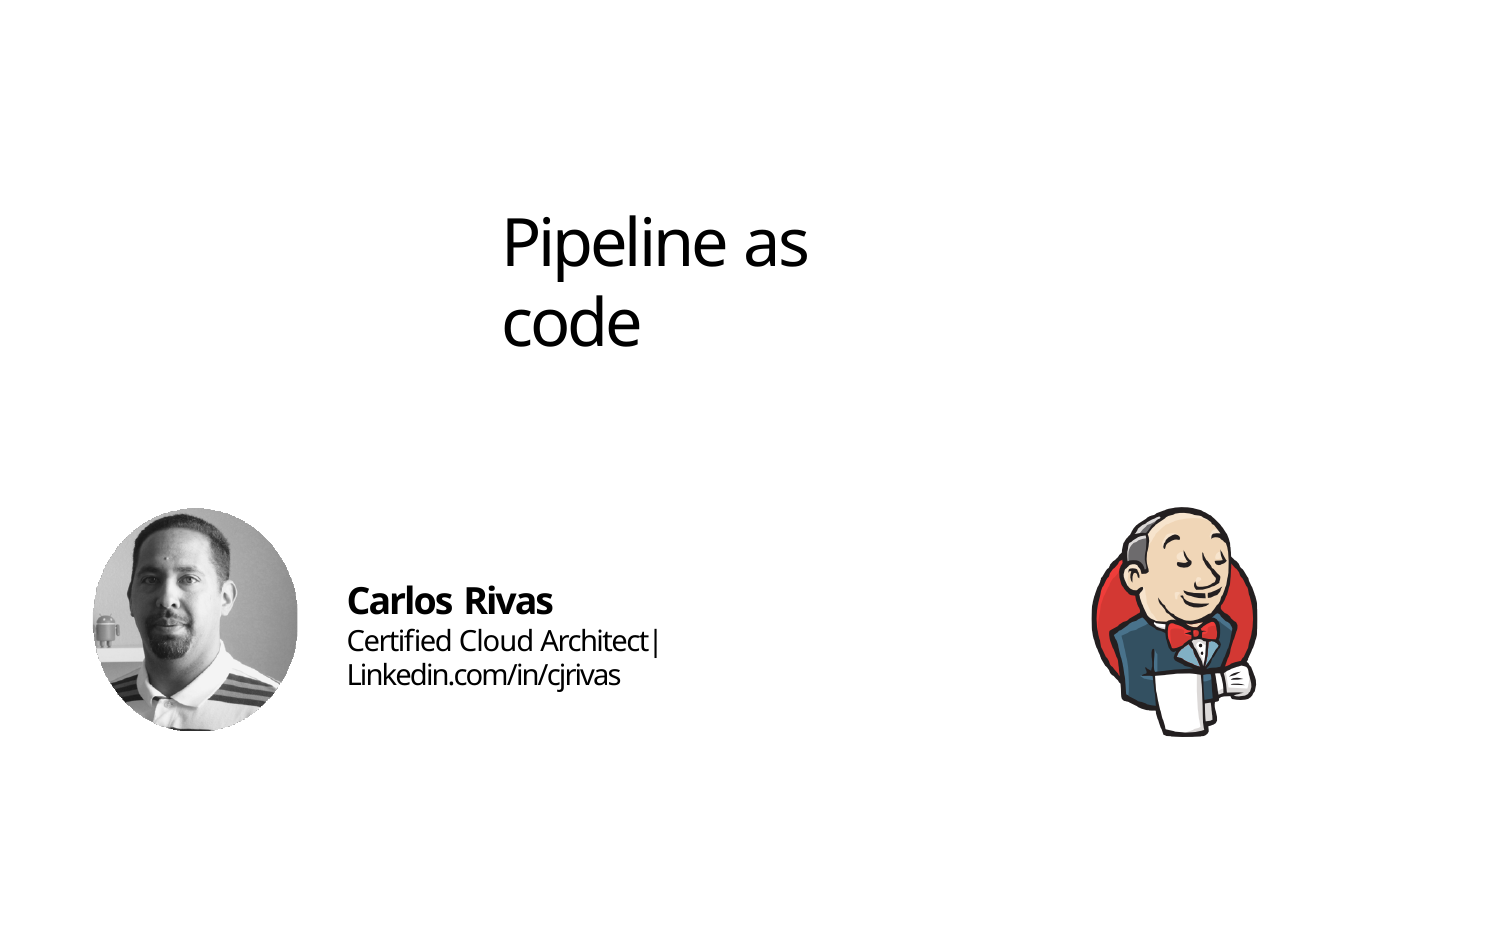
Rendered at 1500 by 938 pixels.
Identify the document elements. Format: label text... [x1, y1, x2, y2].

text_box Carlos Rivas Certified Cloud Architect| Linkedin.com/in/cjrivas [344, 574, 936, 692]
text_box [1091, 507, 1258, 737]
title Pipeline as code [498, 197, 940, 360]
text_box [92, 507, 298, 731]
